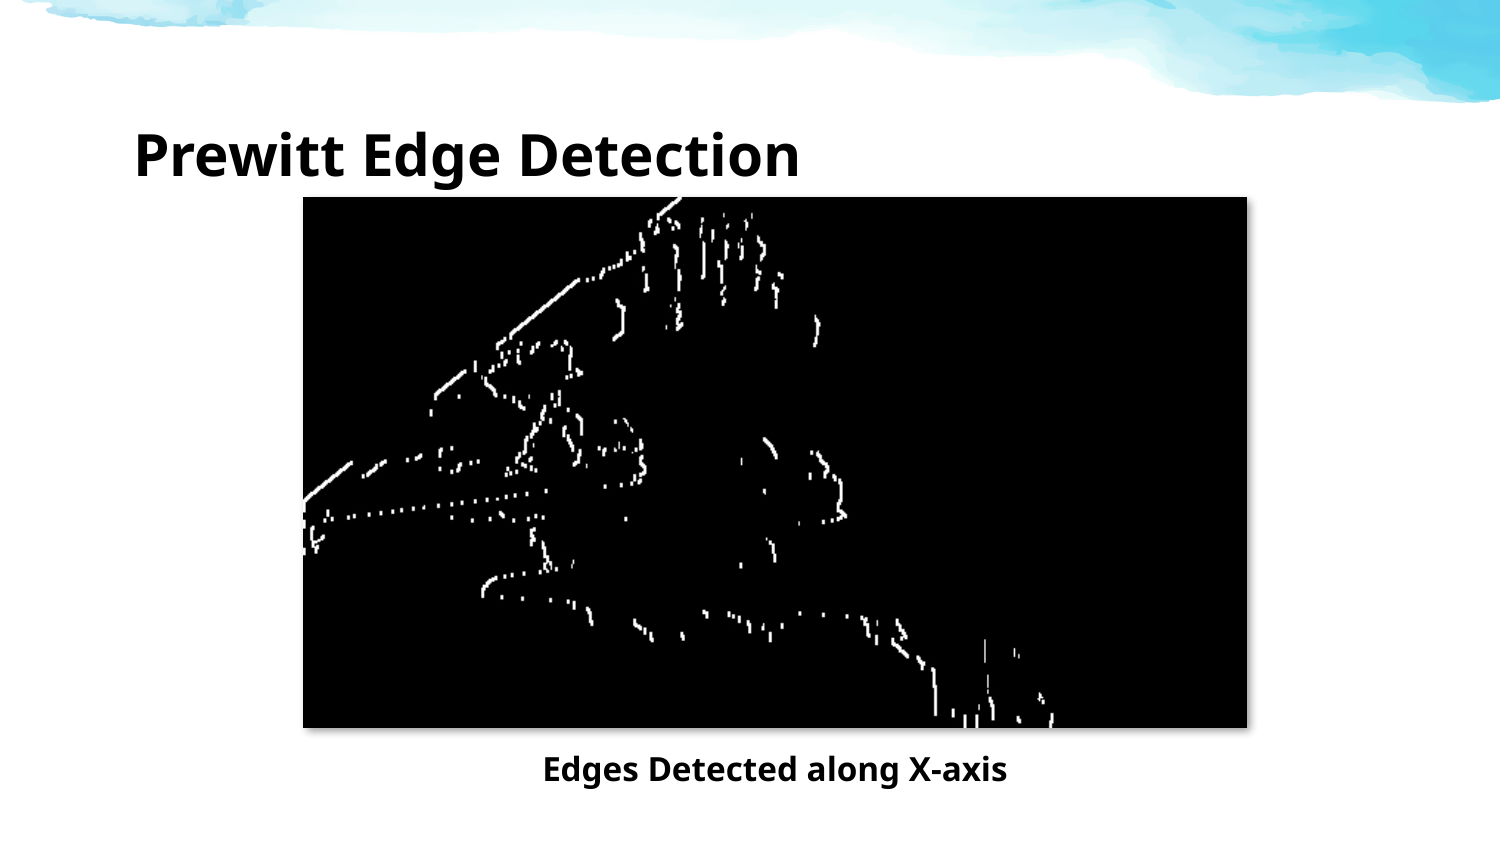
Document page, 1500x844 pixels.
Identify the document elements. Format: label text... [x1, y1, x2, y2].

text_box Edges Detected along X-axis [353, 740, 1197, 796]
title Prewitt Edge Detection [118, 103, 1382, 198]
picture [0, 0, 1500, 844]
